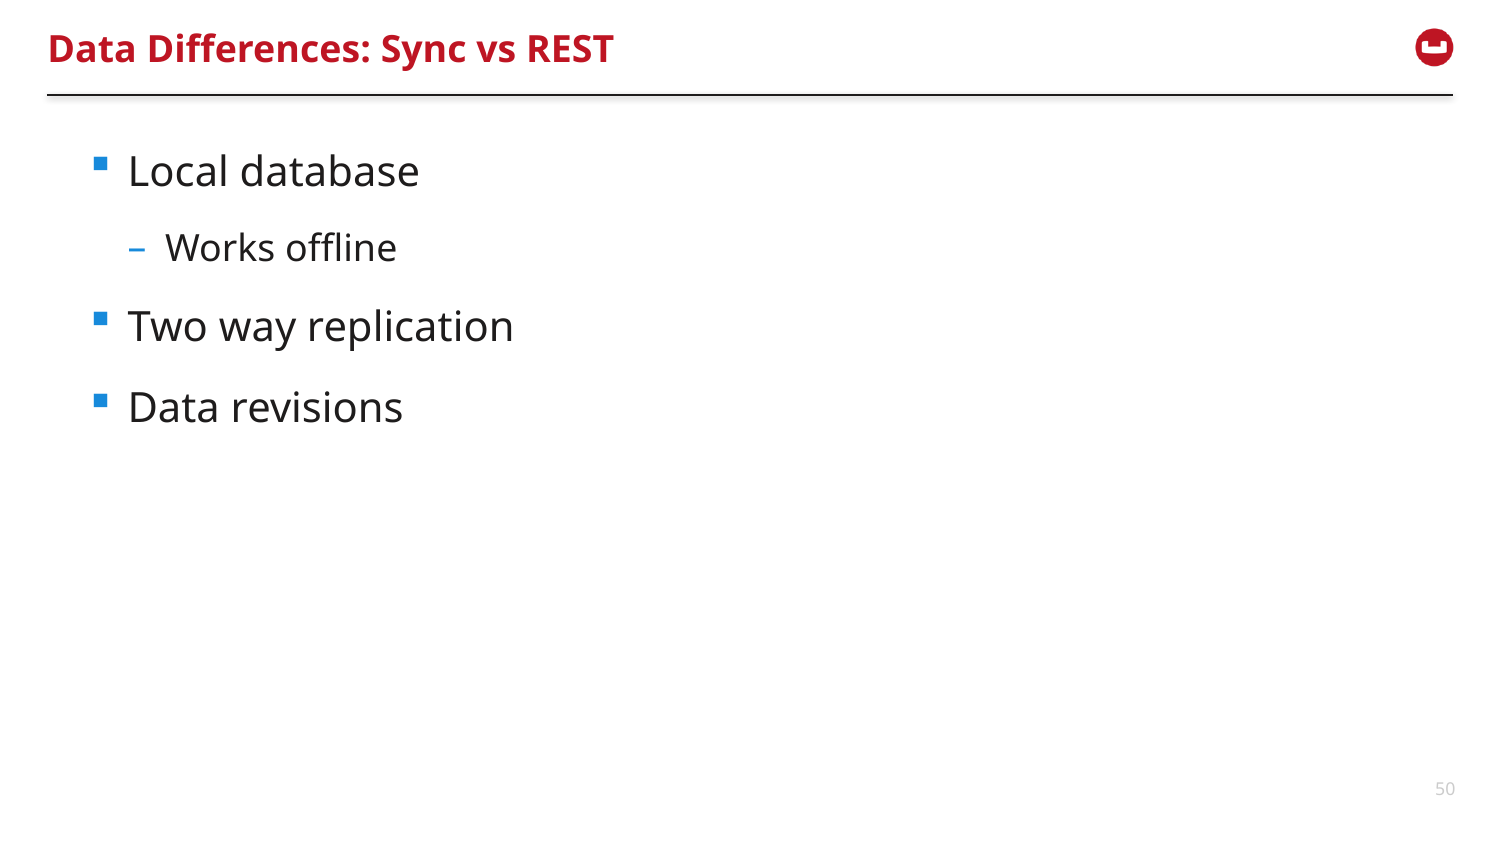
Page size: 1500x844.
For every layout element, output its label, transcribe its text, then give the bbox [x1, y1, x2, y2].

picture [1414, 27, 1454, 67]
title Data Differences: Sync vs REST [32, 7, 1345, 96]
list Local database Works offline Two way replication Data revisions [75, 112, 1389, 670]
